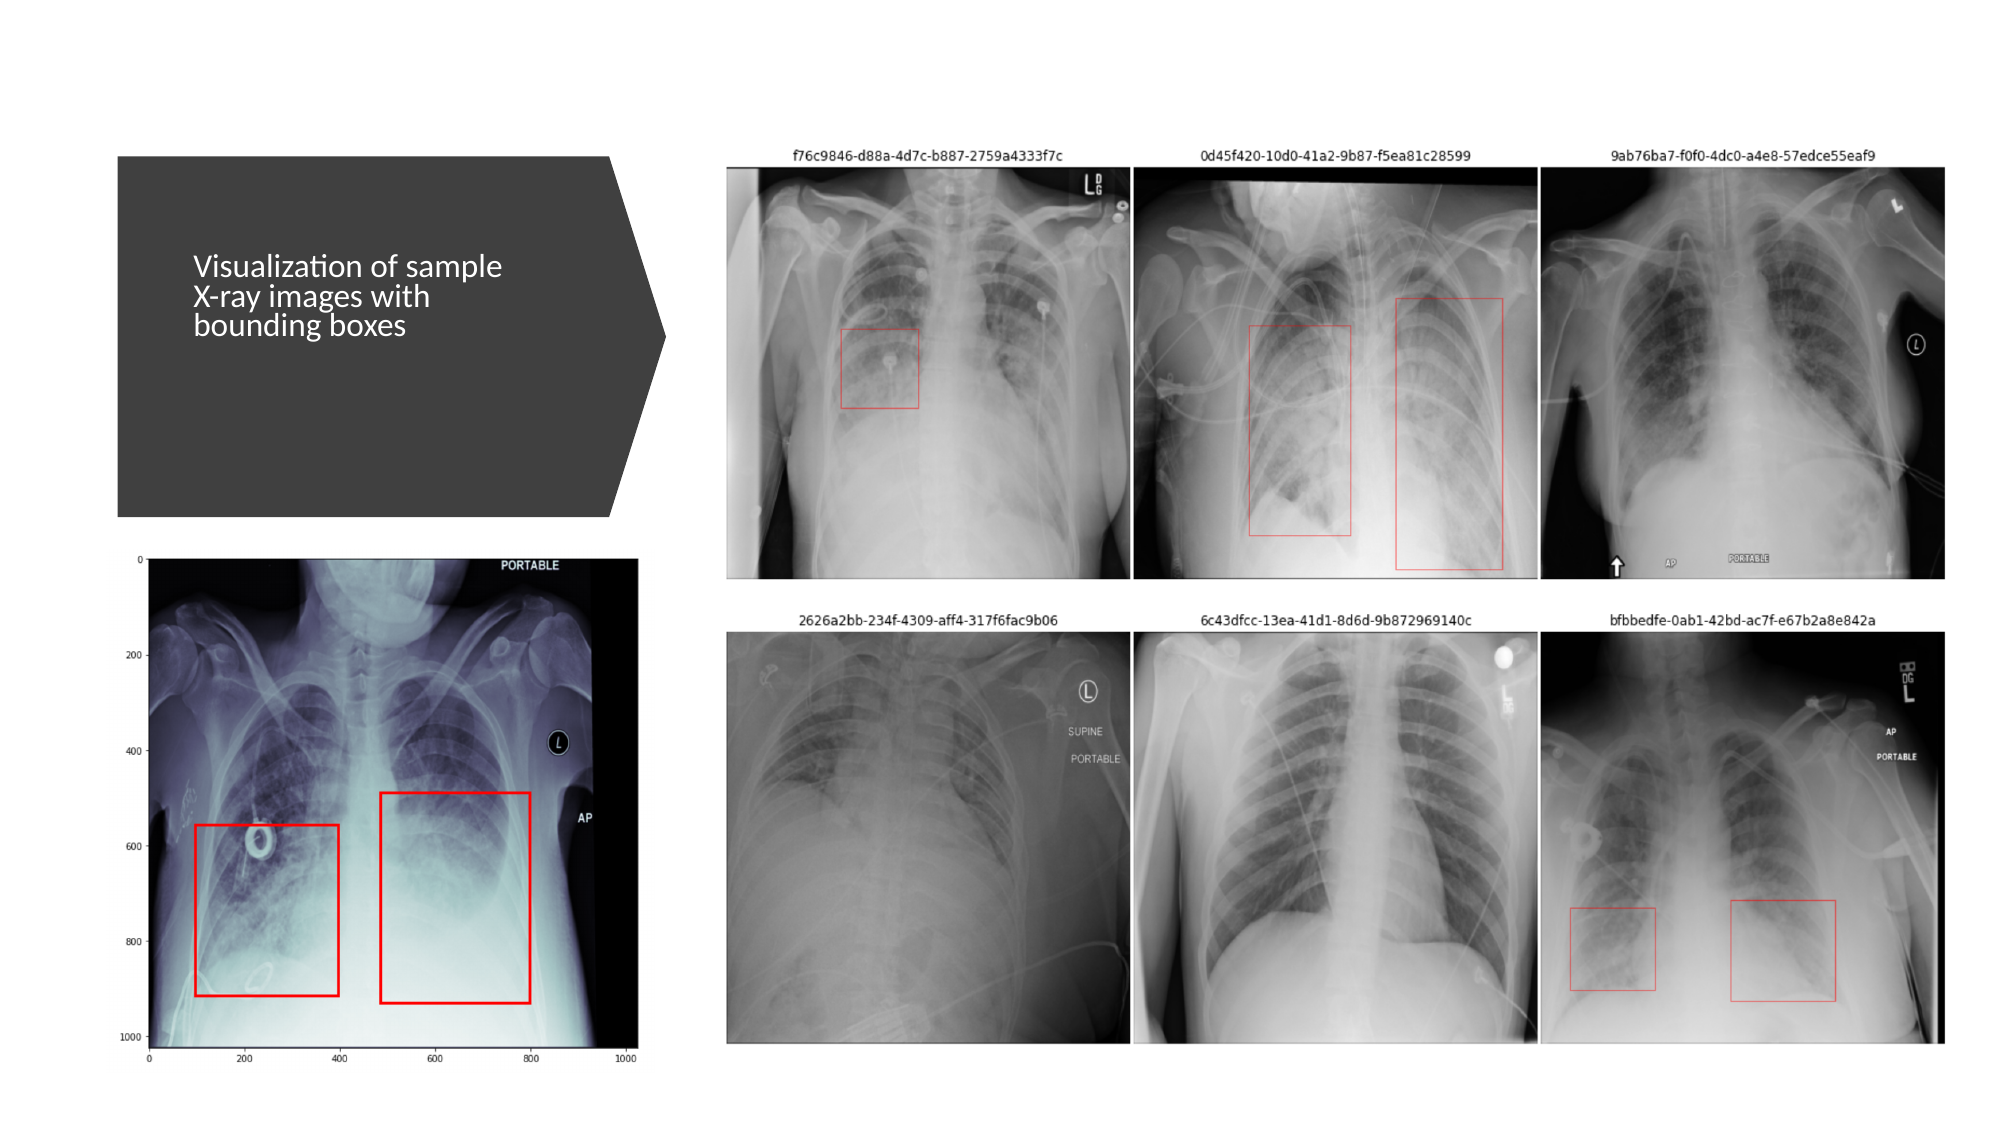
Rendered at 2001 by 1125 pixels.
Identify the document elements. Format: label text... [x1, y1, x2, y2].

picture [672, 137, 1970, 1060]
picture [106, 549, 655, 1074]
text_box [116, 155, 668, 519]
text_box Visualization of sample X-ray images with bounding boxes [178, 245, 544, 432]
